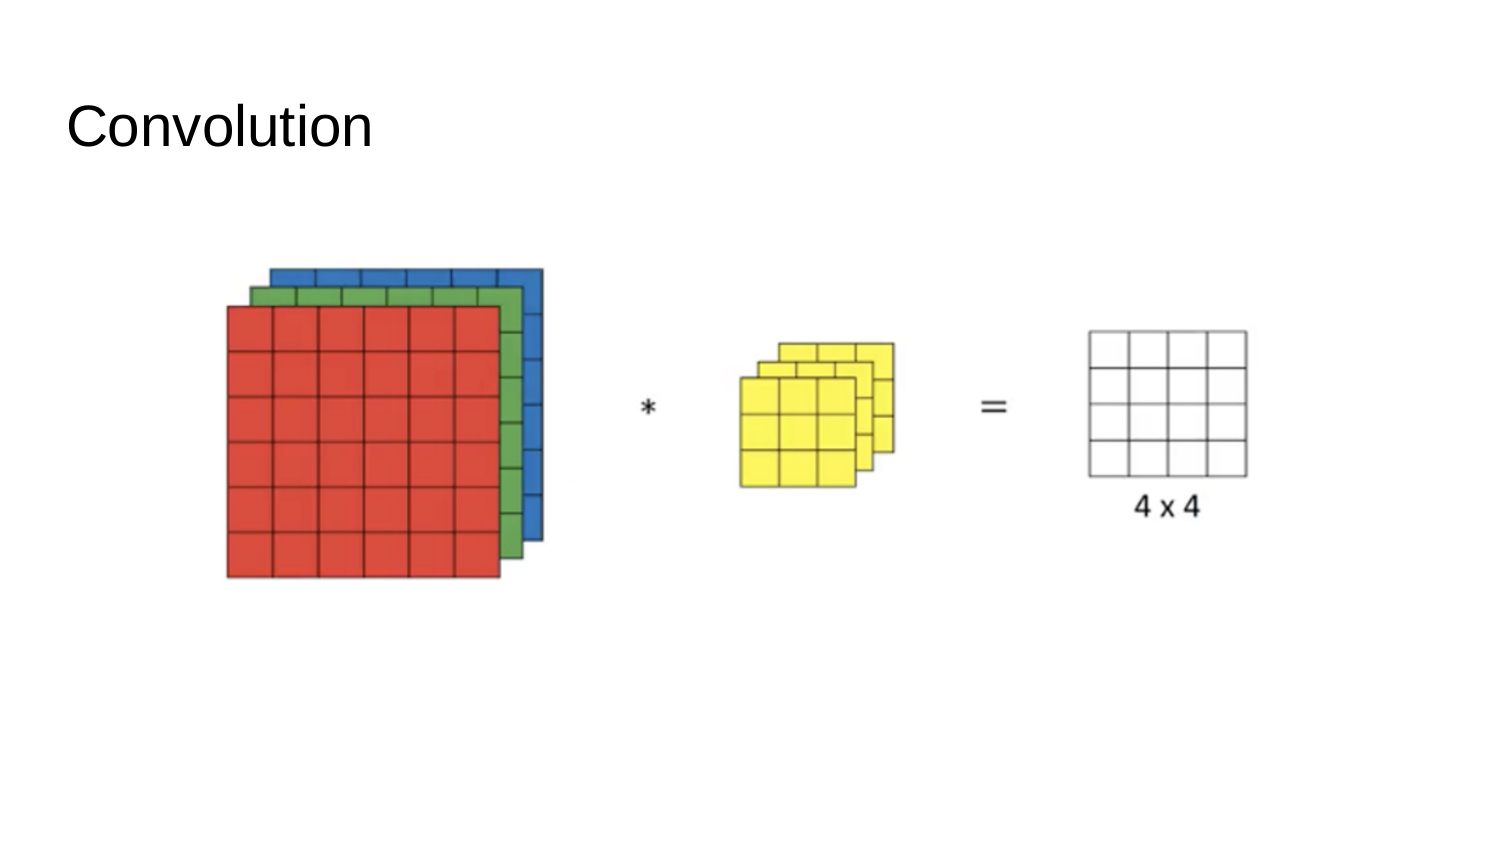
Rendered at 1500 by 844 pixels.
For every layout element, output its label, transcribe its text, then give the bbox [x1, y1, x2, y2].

title Convolution [51, 72, 1449, 167]
picture [158, 237, 1342, 607]
